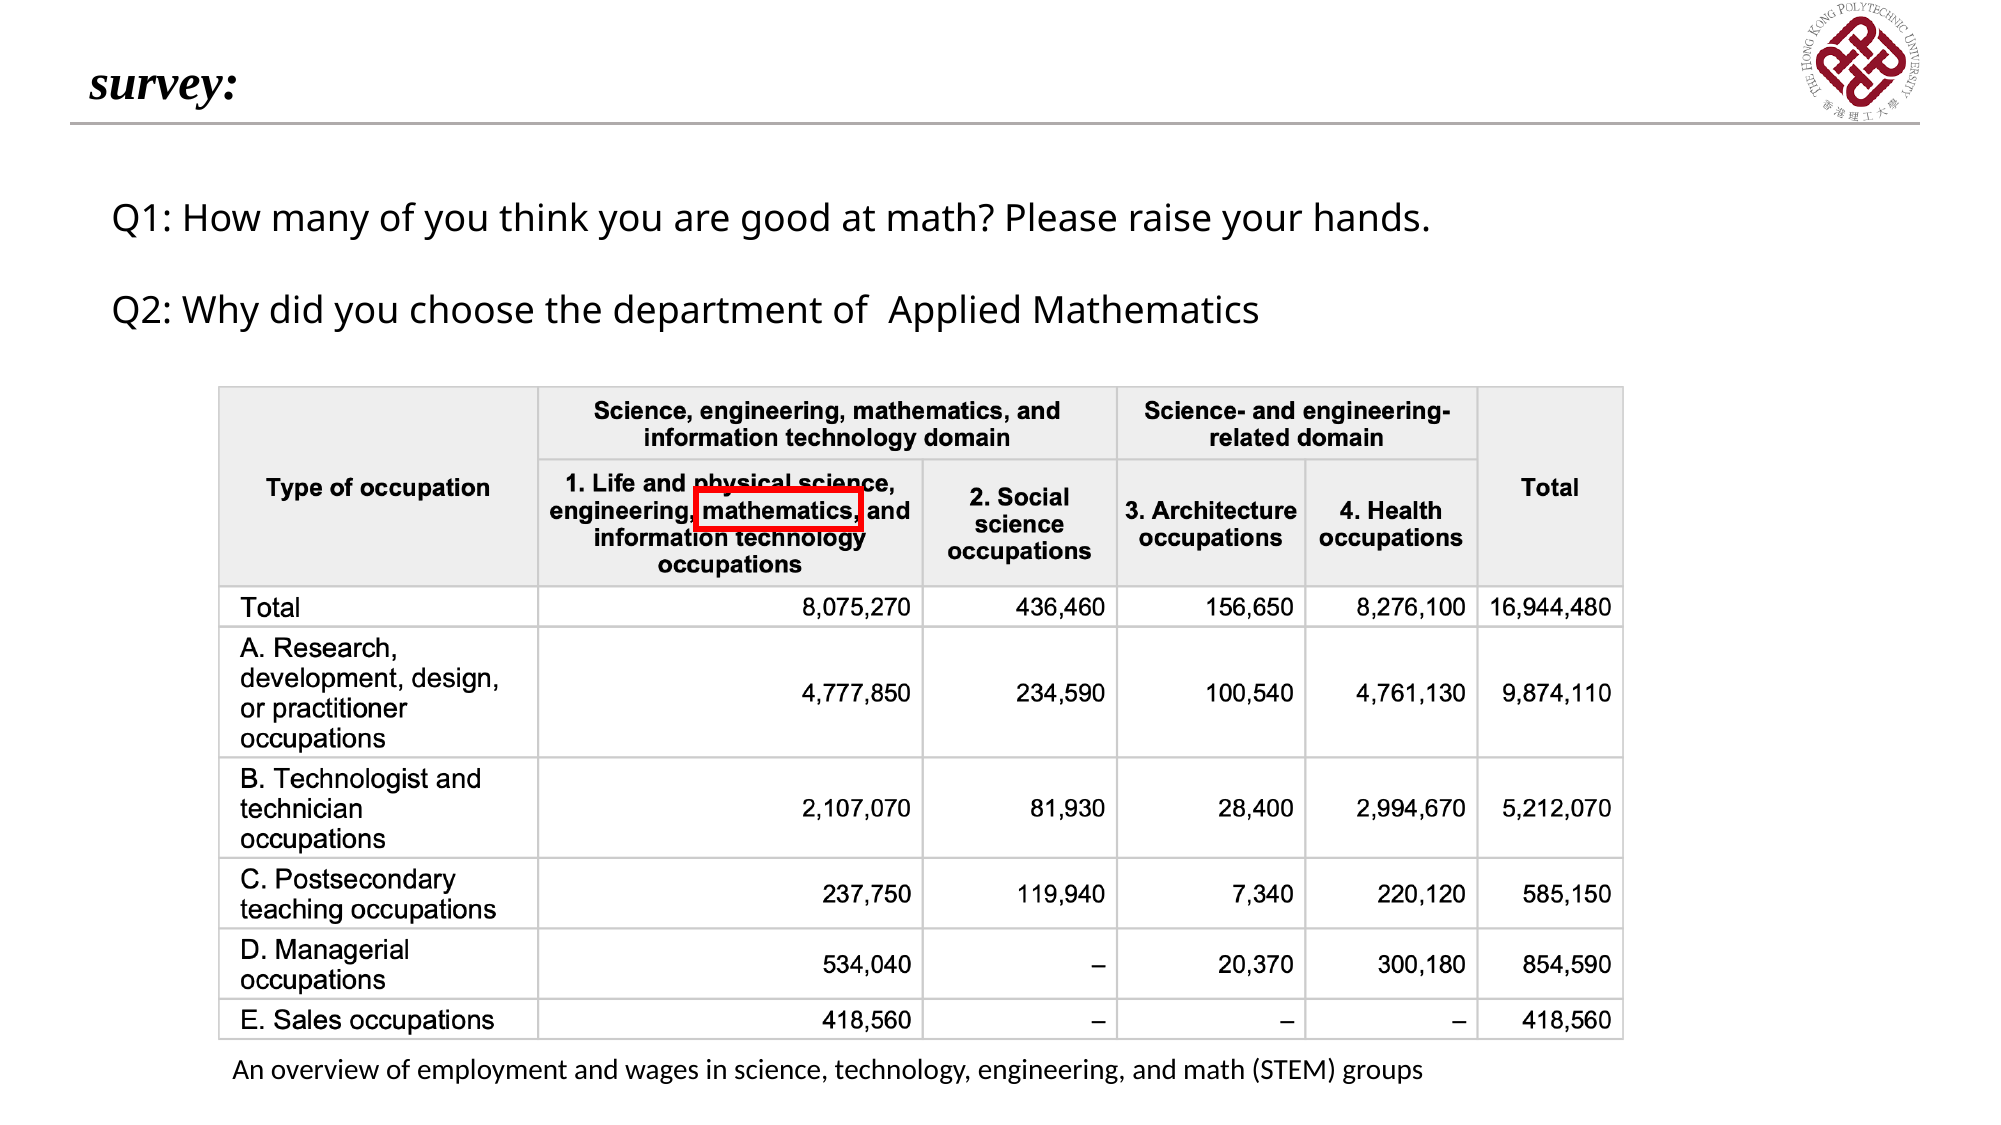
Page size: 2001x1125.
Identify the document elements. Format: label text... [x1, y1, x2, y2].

text_box Q2: Why did you choose the department of Applied Mathematics [96, 278, 1625, 339]
text_box An overview of employment and wages in science, technology, engineering, and math (STEM) groups [217, 1059, 1449, 1093]
picture [204, 370, 1663, 1059]
picture [1799, 1, 1922, 122]
slide_number [1412, 1042, 1863, 1103]
text_box Q1: How many of you think you are good at math? Please raise your hands. [96, 186, 1570, 247]
list survey: [74, 41, 1822, 125]
